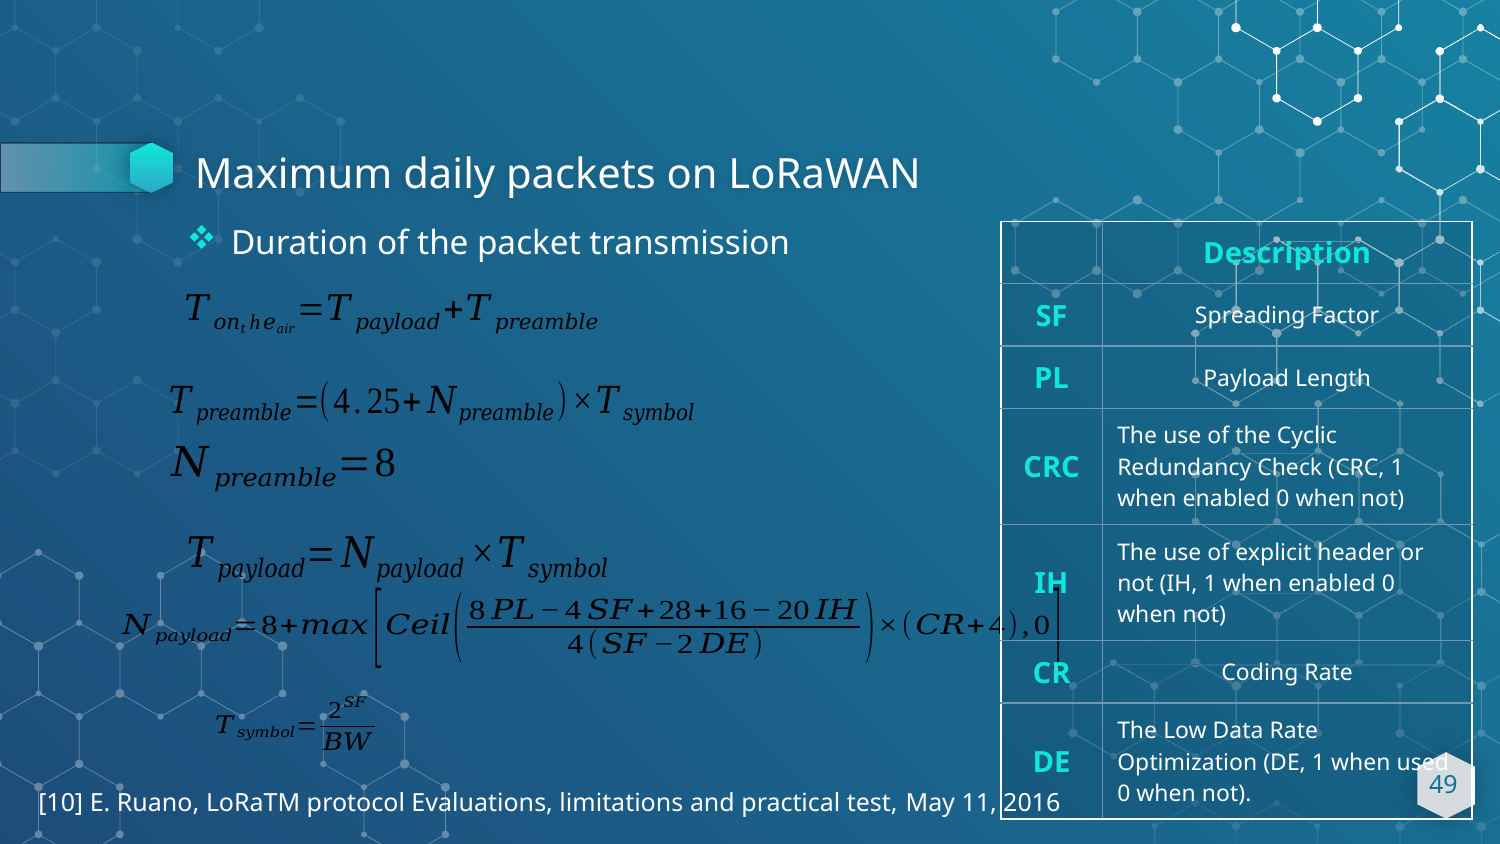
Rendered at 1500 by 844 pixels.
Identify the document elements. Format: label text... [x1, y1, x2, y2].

table_cell Coding Rate [1103, 641, 1471, 702]
table_cell Payload Length [1103, 347, 1471, 408]
table_header Description [1103, 222, 1471, 283]
title Maximum daily packets on LoRaWAN [194, 145, 1500, 204]
table_cell The Low Data Rate Optimization (DE, 1 when used 0 when not). [1103, 704, 1471, 818]
table_cell CRC [1002, 409, 1102, 524]
text_box Duration of the packet transmission [186, 221, 1000, 290]
table_cell PL [1002, 347, 1102, 408]
table_cell The use of the Cyclic Redundancy Check (CRC, 1 when enabled 0 when not) [1103, 409, 1471, 524]
text_box [10] E. Ruano, LoRaTM protocol Evaluations, limitations and practical test, May 11, 2016 [23, 778, 1279, 824]
table_cell The use of explicit header or not (IH, 1 when enabled 0 when not) [1103, 525, 1471, 640]
table_cell IH [1002, 525, 1102, 640]
table_cell Spreading Factor [1103, 284, 1471, 345]
table_cell CR [1002, 641, 1102, 702]
table_cell SF [1002, 284, 1102, 345]
table_header [1002, 222, 1102, 283]
table_cell DE [1002, 704, 1102, 778]
